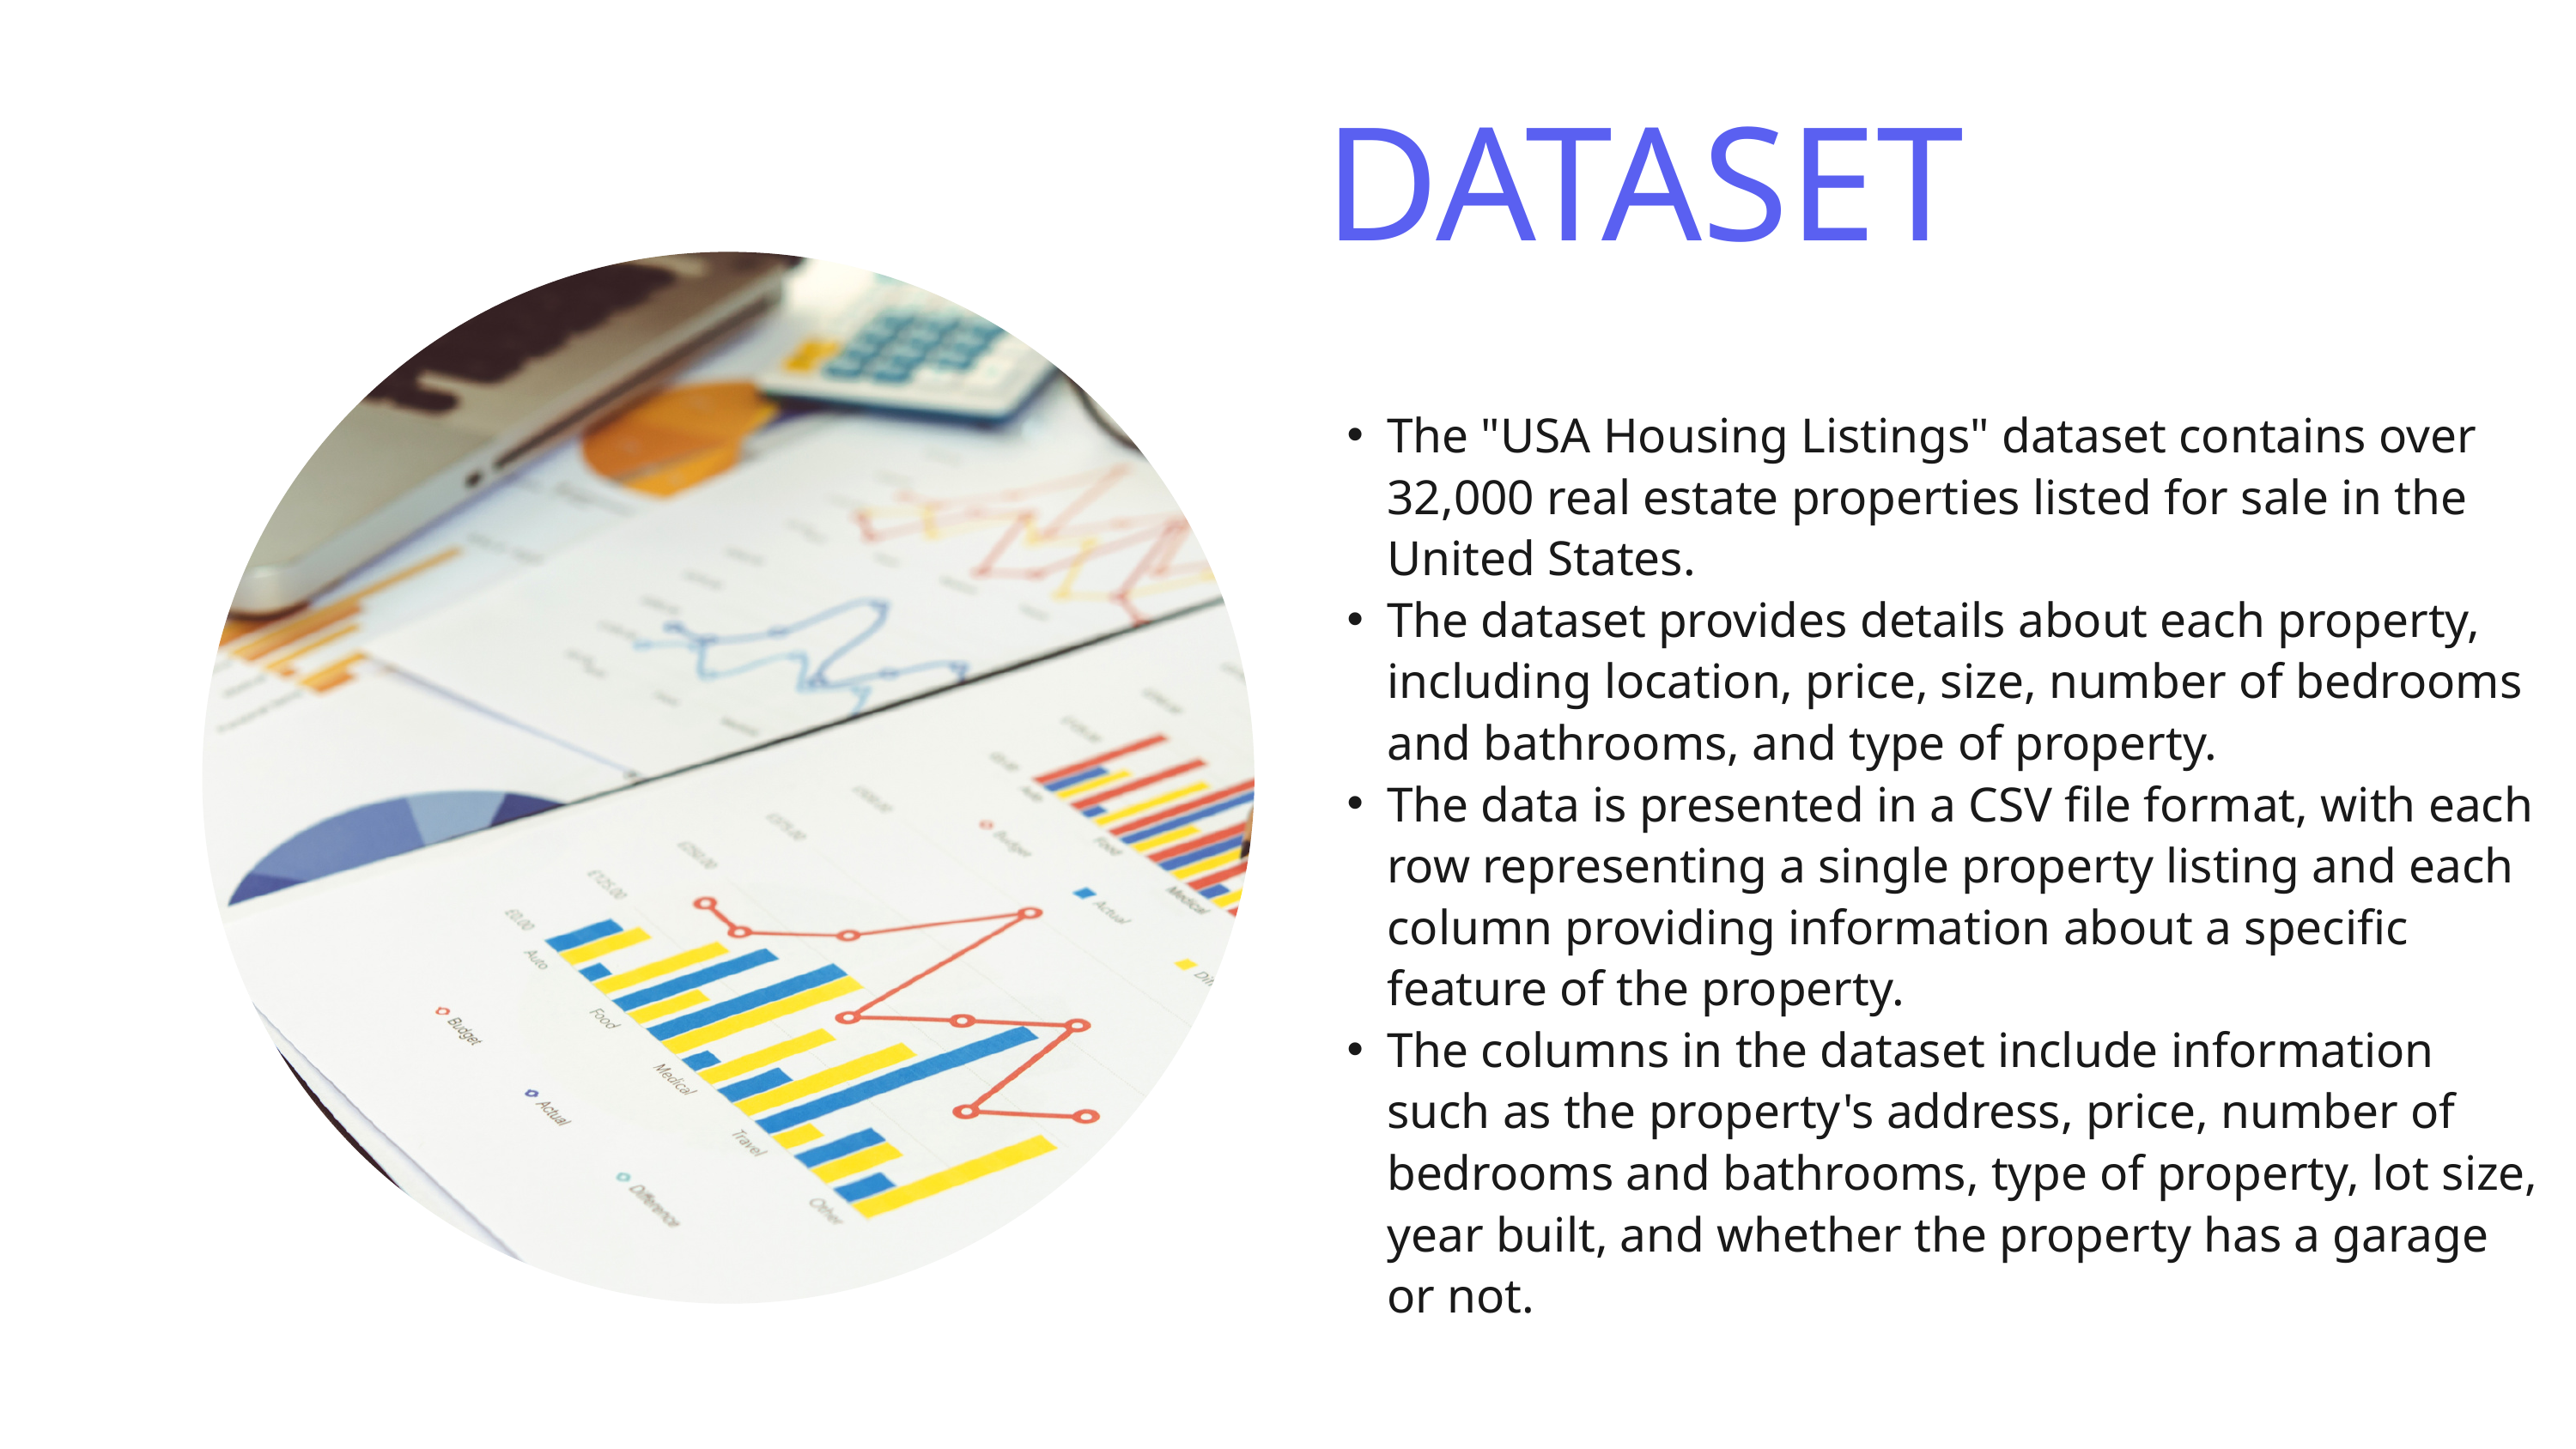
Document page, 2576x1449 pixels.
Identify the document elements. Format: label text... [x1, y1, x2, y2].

text_box The "USA Housing Listings" dataset contains over 32,000 real estate properties listed for sale in the United States. The dataset provides details about each property, including location, price, size, number of bedrooms and bathrooms, and type of property. The data is presented in a CSV file format, with each row representing a single property listing and each column providing information about a specific feature of the property. The columns in the dataset include information such as the property's address, price, number of bedrooms and bathrooms, type of property, lot size, year built, and whether the property has a garage or not. [1306, 401, 2545, 1323]
text_box DATASET [1324, 83, 2262, 273]
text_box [202, 252, 1255, 1304]
